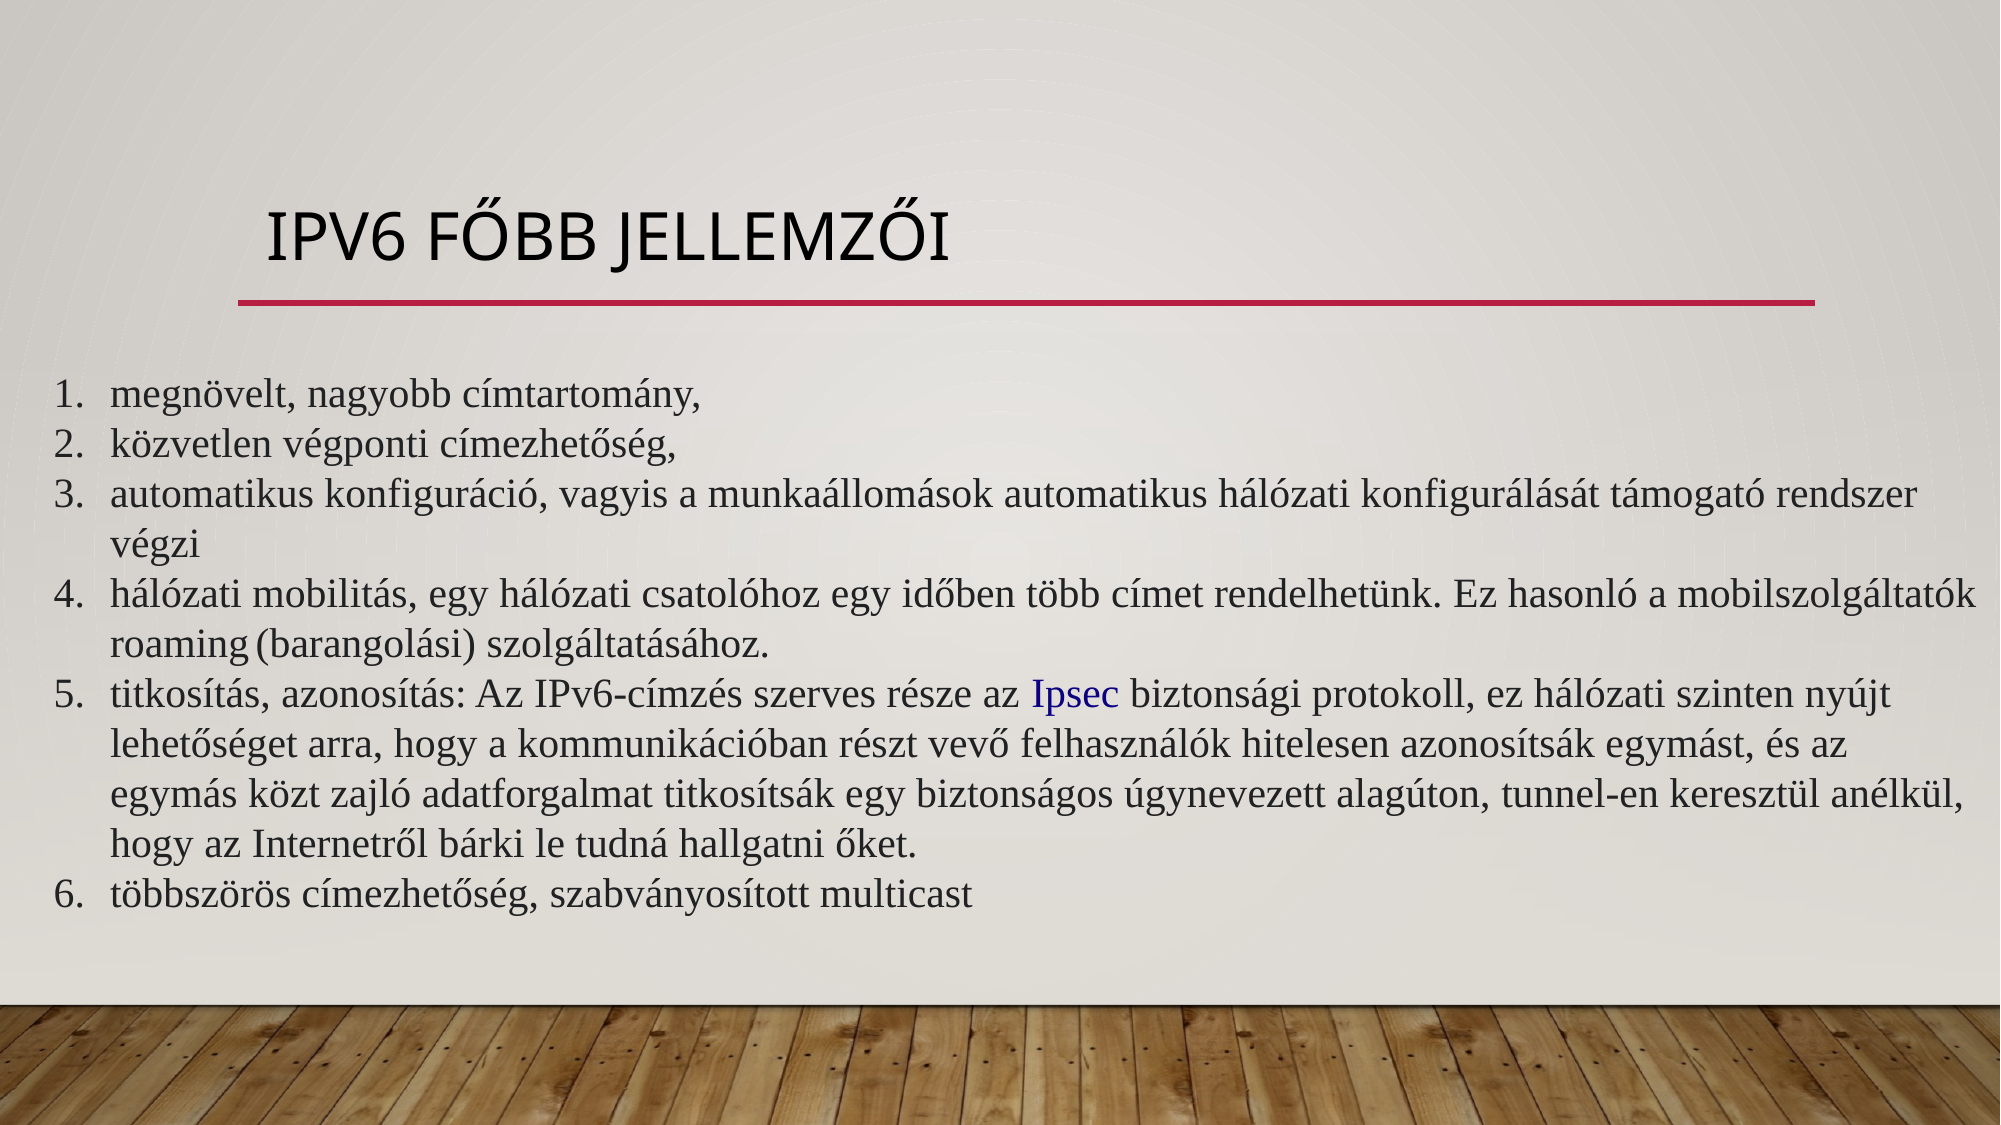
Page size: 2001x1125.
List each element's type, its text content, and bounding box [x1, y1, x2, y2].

title IPv6 főbb jellemzői [251, 195, 1814, 305]
text_box megnövelt, nagyobb címtartomány, közvetlen végponti címezhetőség, automatikus konfiguráció, vagyis a munkaállomások automatikus hálózati konfigurálását támogató rendszer végzi hálózati mobilitás, egy hálózati csatolóhoz egy időben több címet rendelhetünk. Ez hasonló a mobilszolgáltatók roaming (barangolási) szolgáltatásához. titkosítás, azonosítás: Az IPv6-címzés szerves része az Ipsec biztonsági protokoll, ez hálózati szinten nyújt lehetőséget arra, hogy a kommunikációban részt vevő felhasználók hitelesen azonosítsák egymást, és az egymás közt zajló adatforgalmat titkosítsák egy biztonságos úgynevezett alagúton, tunnel-en keresztül anélkül, hogy az Internetről bárki le tudná hallgatni őket. többszörös címezhetőség, szabványosított multicast [39, 358, 2000, 924]
picture [0, 1005, 2000, 1125]
